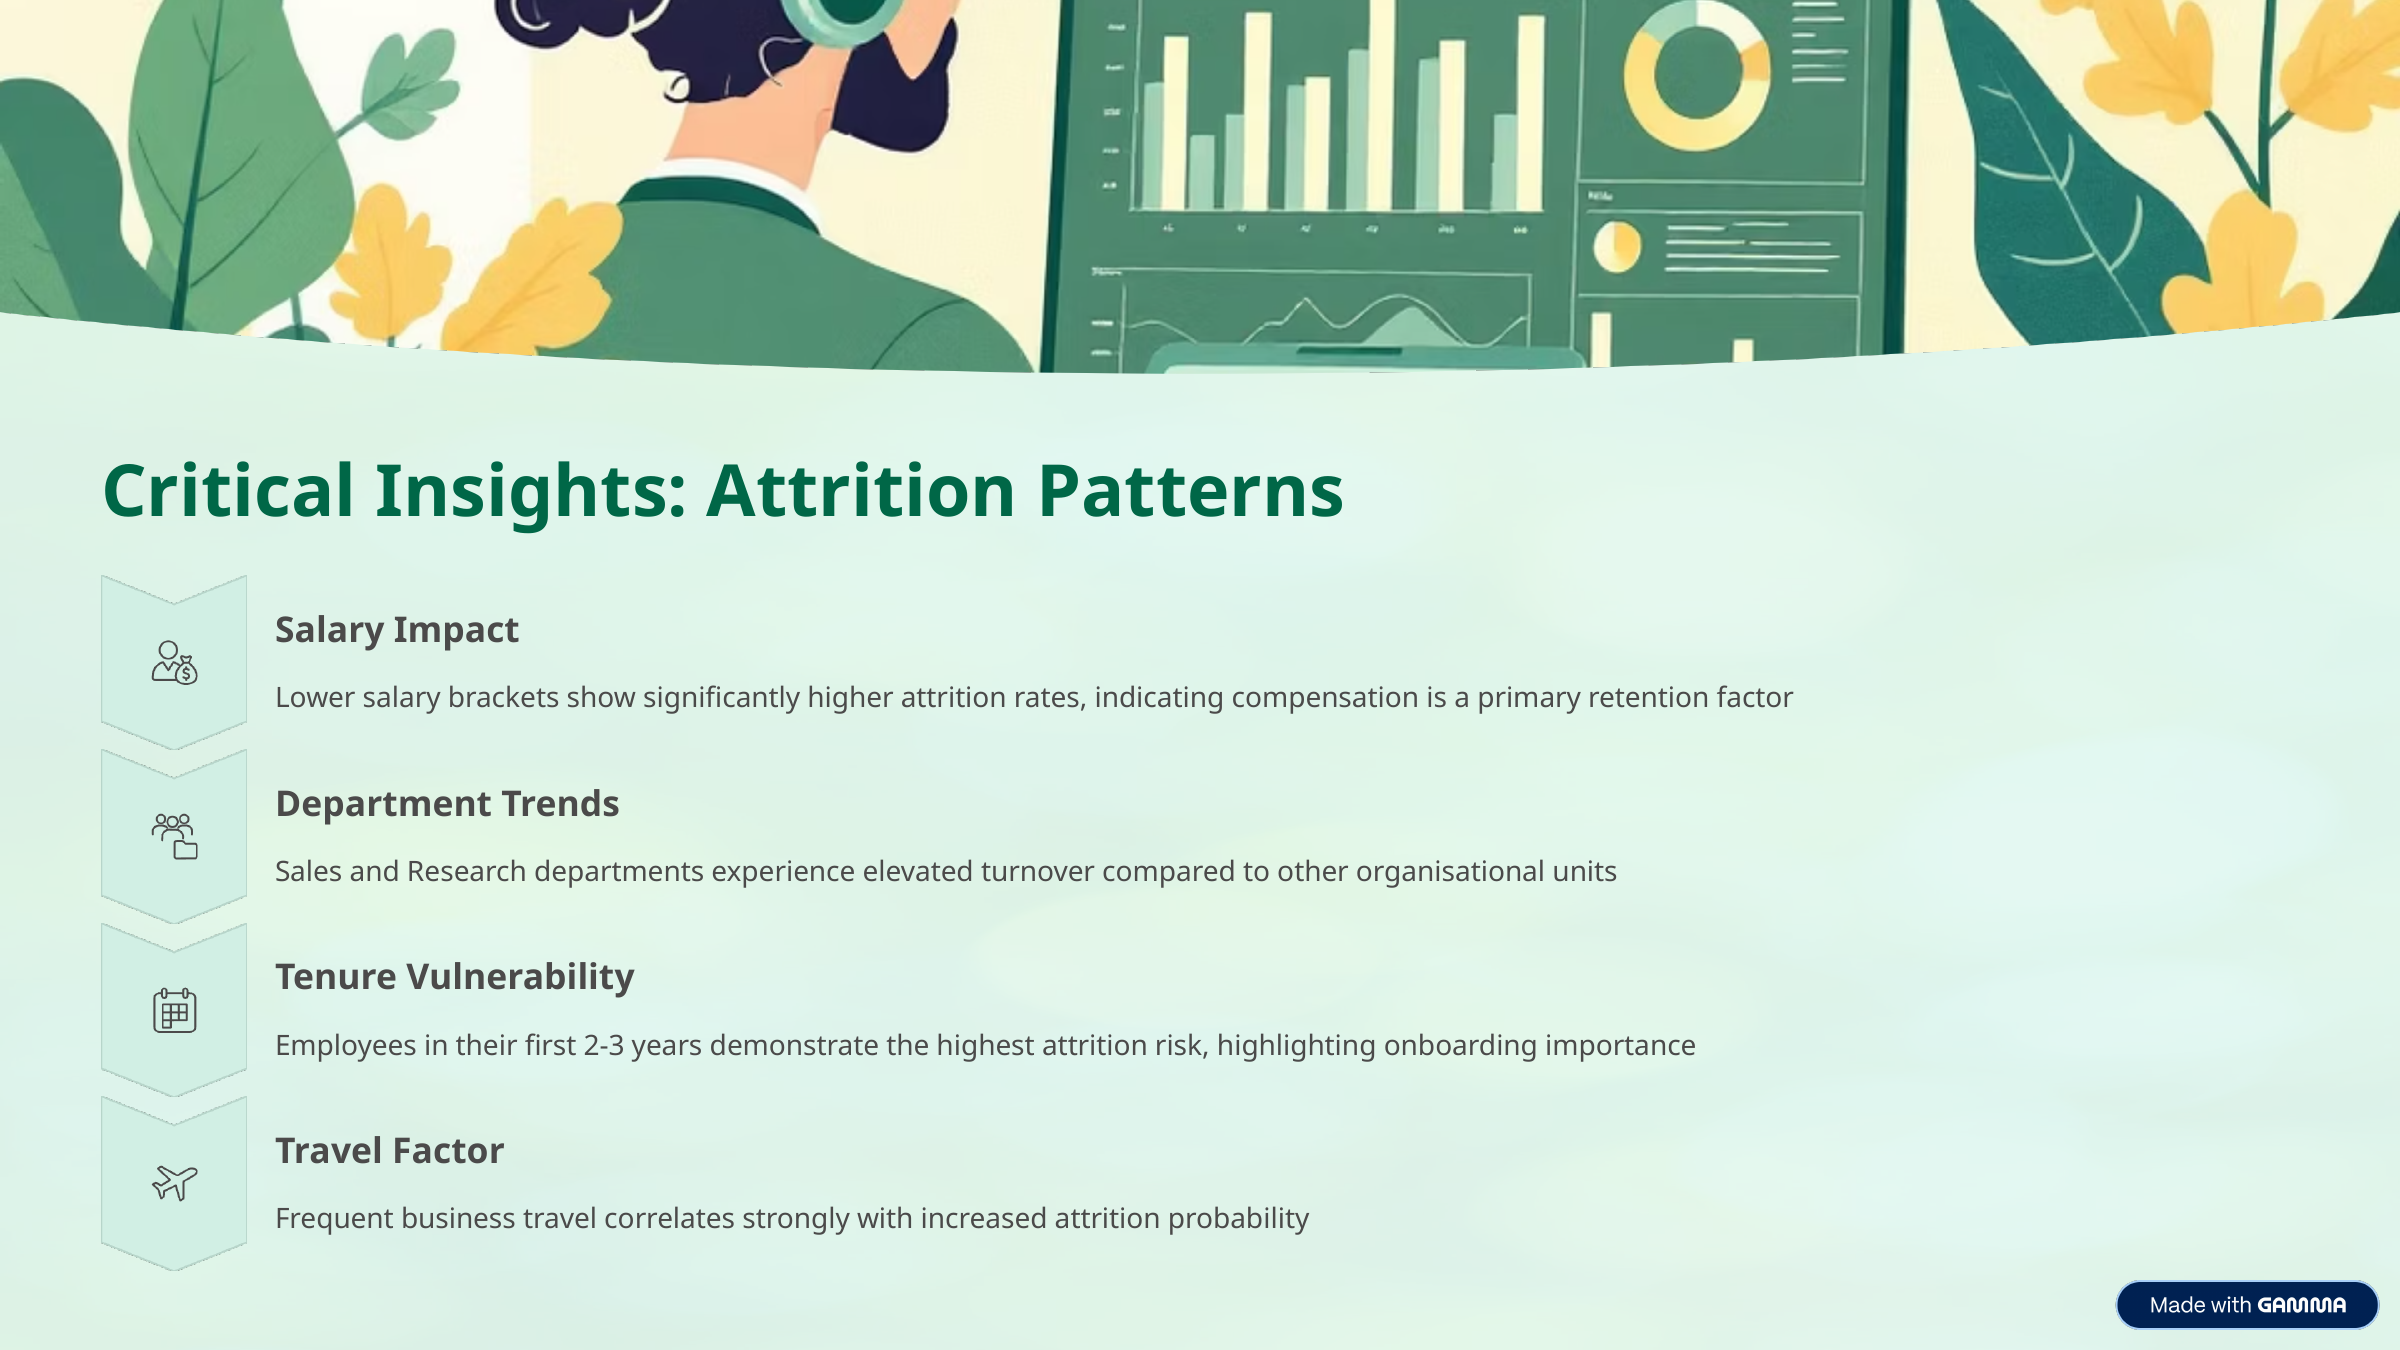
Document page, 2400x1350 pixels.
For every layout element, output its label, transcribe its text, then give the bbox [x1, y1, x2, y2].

text_box Tenure Vulnerability [275, 952, 658, 998]
text_box Travel Factor [275, 1125, 638, 1172]
text_box Sales and Research departments experience elevated turnover compared to other organisational units [275, 841, 2299, 888]
text_box Department Trends [275, 778, 638, 824]
picture [0, 0, 2400, 381]
text_box Salary Impact [275, 604, 638, 650]
text_box Frequent business travel correlates strongly with increased attrition probability [275, 1188, 2299, 1235]
text_box Critical Insights: Attrition Patterns [101, 441, 1382, 533]
picture [101, 575, 247, 1271]
text_box Lower salary brackets show significantly higher attrition rates, indicating compensation is a primary retention factor [275, 667, 2299, 714]
picture [2106, 1271, 2389, 1339]
text_box Employees in their first 2-3 years demonstrate the highest attrition risk, highlighting onboarding importance [275, 1014, 2299, 1061]
